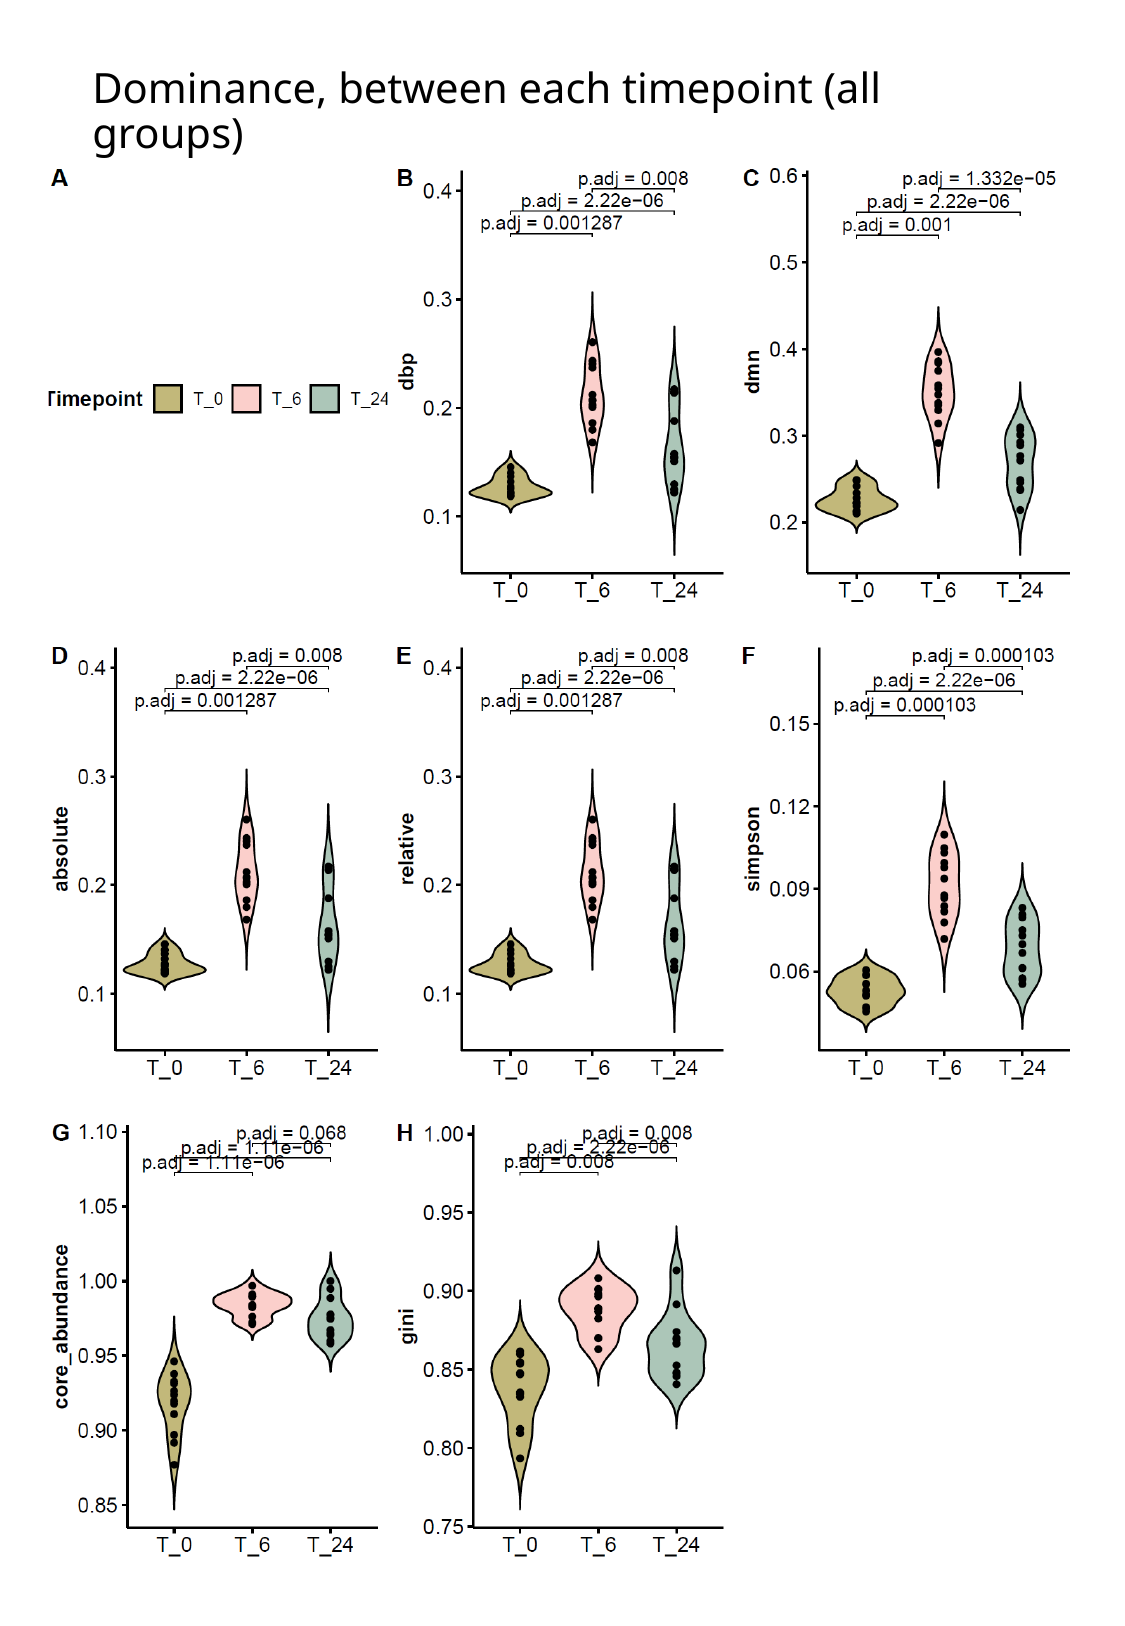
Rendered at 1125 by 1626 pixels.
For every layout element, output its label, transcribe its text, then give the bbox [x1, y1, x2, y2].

title Dominance, between each timepoint (all groups) [77, 86, 1048, 160]
picture [48, 160, 1077, 1582]
